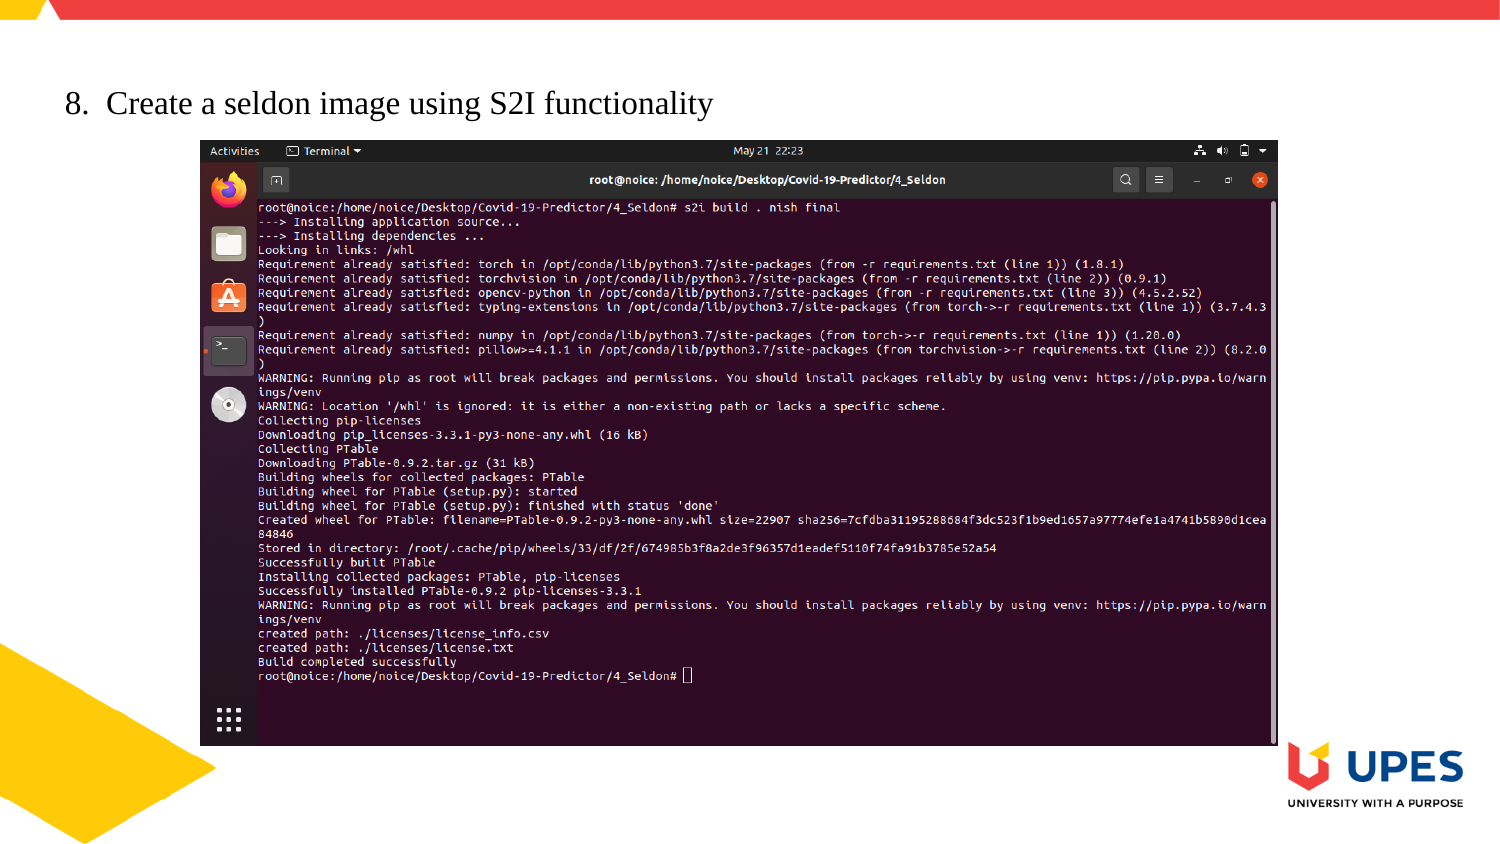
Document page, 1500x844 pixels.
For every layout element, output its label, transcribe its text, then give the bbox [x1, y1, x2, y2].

title 8. Create a seldon image using S2I functionality [40, 75, 1436, 162]
picture [0, 0, 1500, 844]
